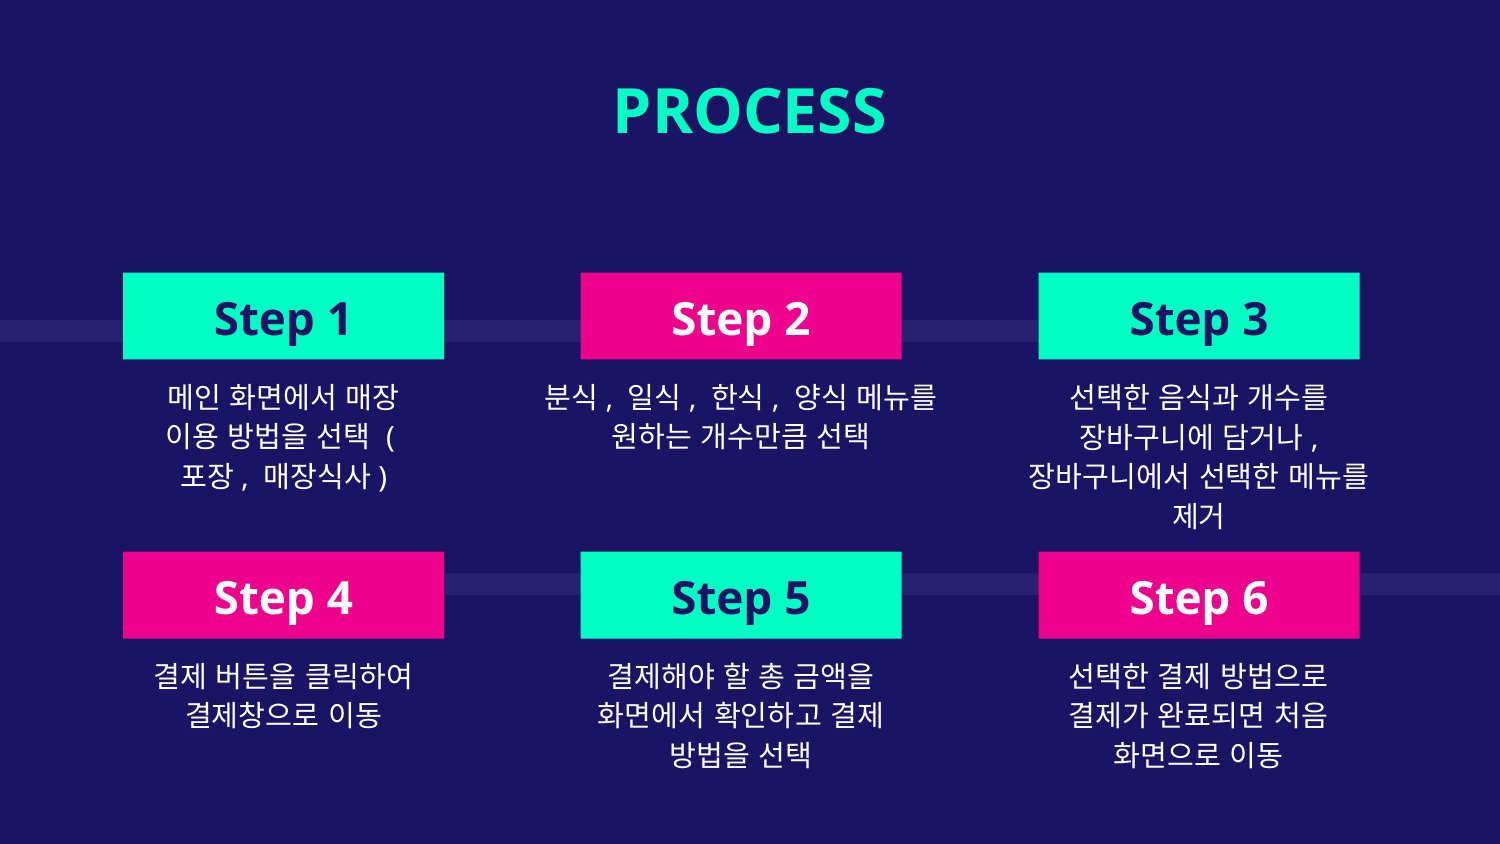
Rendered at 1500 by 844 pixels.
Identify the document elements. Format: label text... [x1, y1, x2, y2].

subtitle 결제 버튼을 클릭하여 결제창으로 이동 [128, 639, 440, 745]
title PROCESS [209, 56, 1291, 166]
subtitle 메인 화면에서 매장 이용 방법을 선택 (포장, 매장식사) [128, 360, 440, 509]
subtitle 선택한 음식과 개수를 장바구니에 담거나, 장바구니에서 선택한 메뉴를 제거 [1012, 360, 1386, 545]
title Step 1 [123, 272, 445, 360]
title Step 5 [580, 551, 902, 639]
subtitle 선택한 결제 방법으로 결제가 완료되면 처음 화면으로 이동 [1038, 639, 1360, 774]
title Step 6 [1038, 551, 1360, 639]
title Step 3 [1038, 272, 1360, 360]
subtitle 분식, 일식, 한식, 양식 메뉴를 원하는 개수만큼 선택 [523, 359, 959, 530]
title Step 2 [580, 272, 902, 360]
title Step 4 [123, 551, 445, 639]
subtitle 결제해야 할 총 금액을 화면에서 확인하고 결제 방법을 선택 [575, 638, 907, 786]
